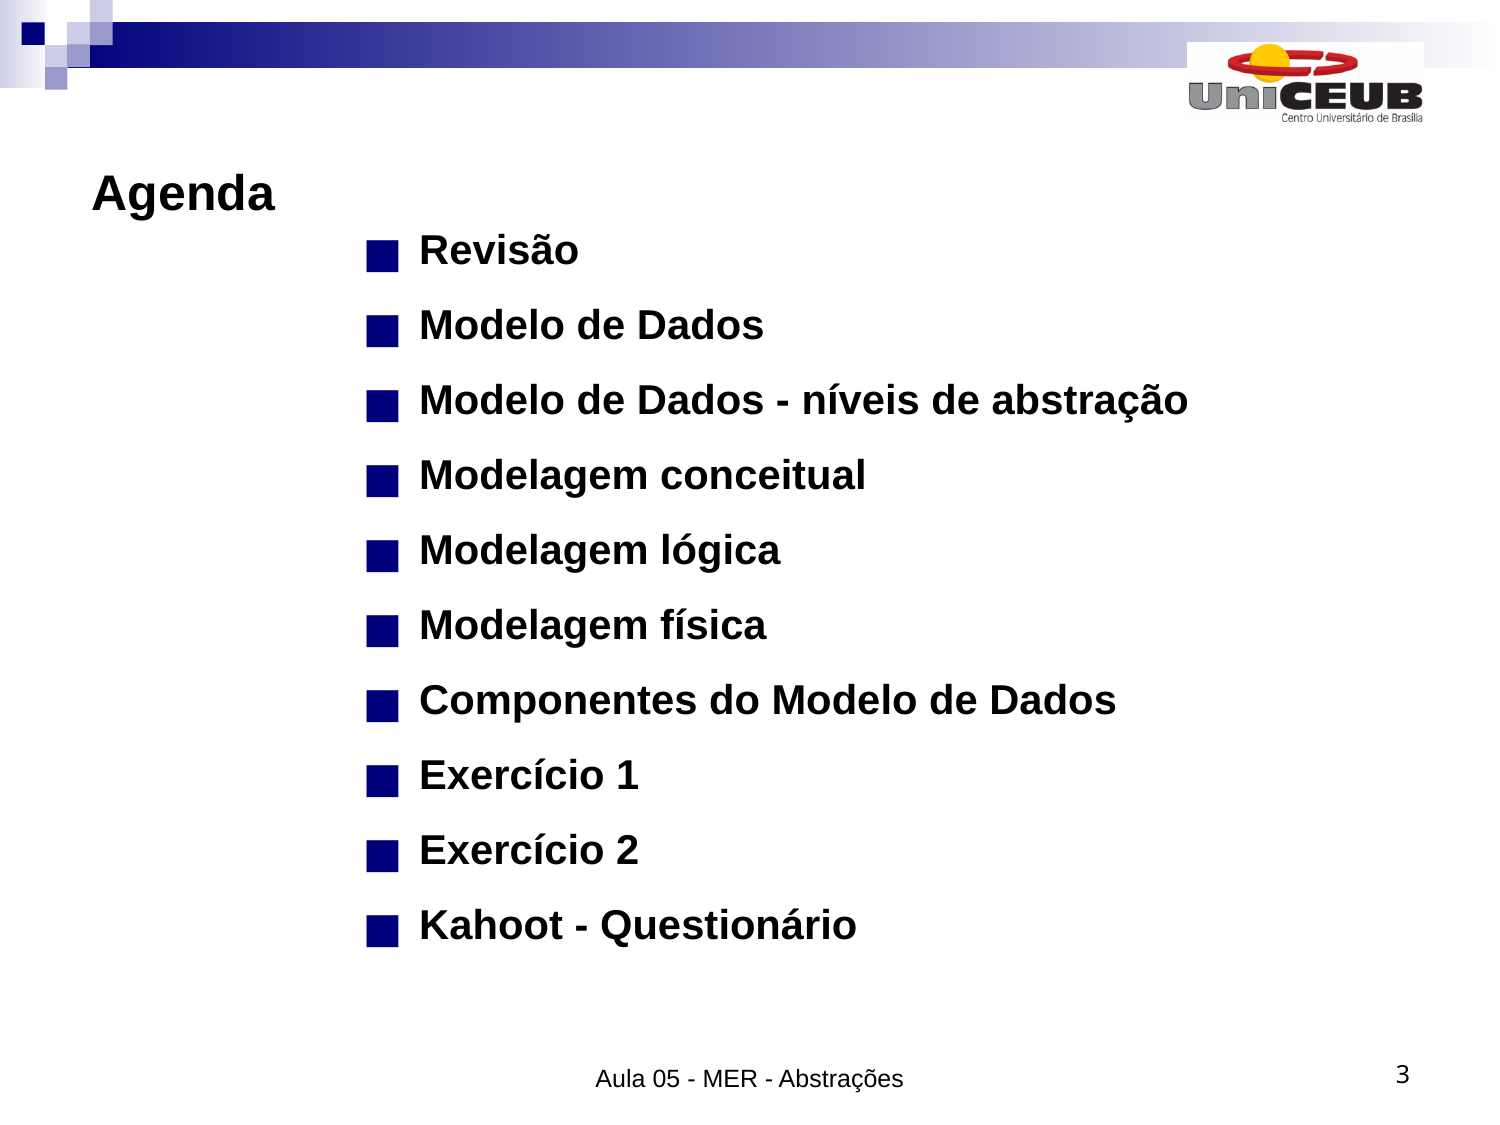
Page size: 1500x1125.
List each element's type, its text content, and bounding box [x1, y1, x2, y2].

text_box 3 [1074, 1024, 1425, 1100]
picture [1186, 42, 1424, 125]
list Revisão Modelo de Dados Modelo de Dados - níveis de abstração Modelagem conceitual Modelagem lógica Modelagem física Componentes do Modelo de Dados Exercício 1 Exercício 2 Kahoot - Questionário [347, 190, 1376, 616]
title Agenda [76, 78, 1427, 304]
footer Aula 05 - MER - Abstrações [512, 1025, 988, 1100]
